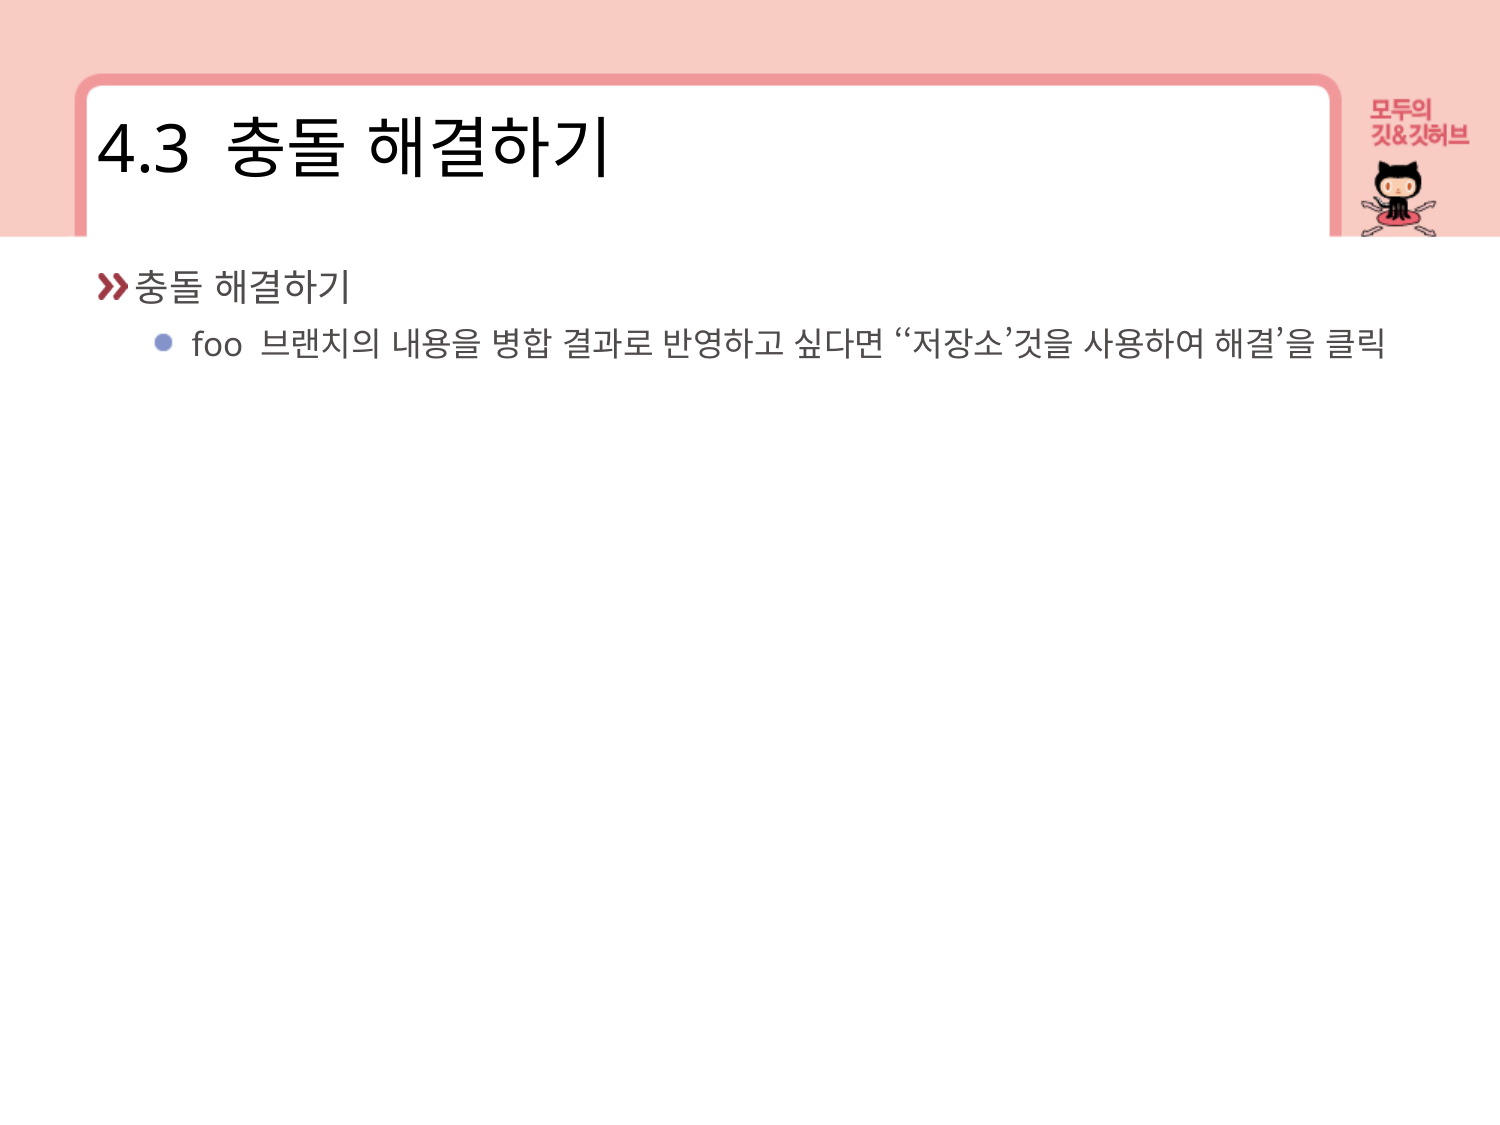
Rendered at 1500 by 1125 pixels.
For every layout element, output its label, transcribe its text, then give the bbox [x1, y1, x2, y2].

text_box 충돌 해결하기 foo 브랜치의 내용을 병합 결과로 반영하고 싶다면 ‘‘저장소’것을 사용하여 해결’을 클릭 [82, 252, 1413, 1067]
picture [0, 0, 1500, 1125]
text_box 4.3 충돌 해결하기 [82, 61, 1413, 193]
